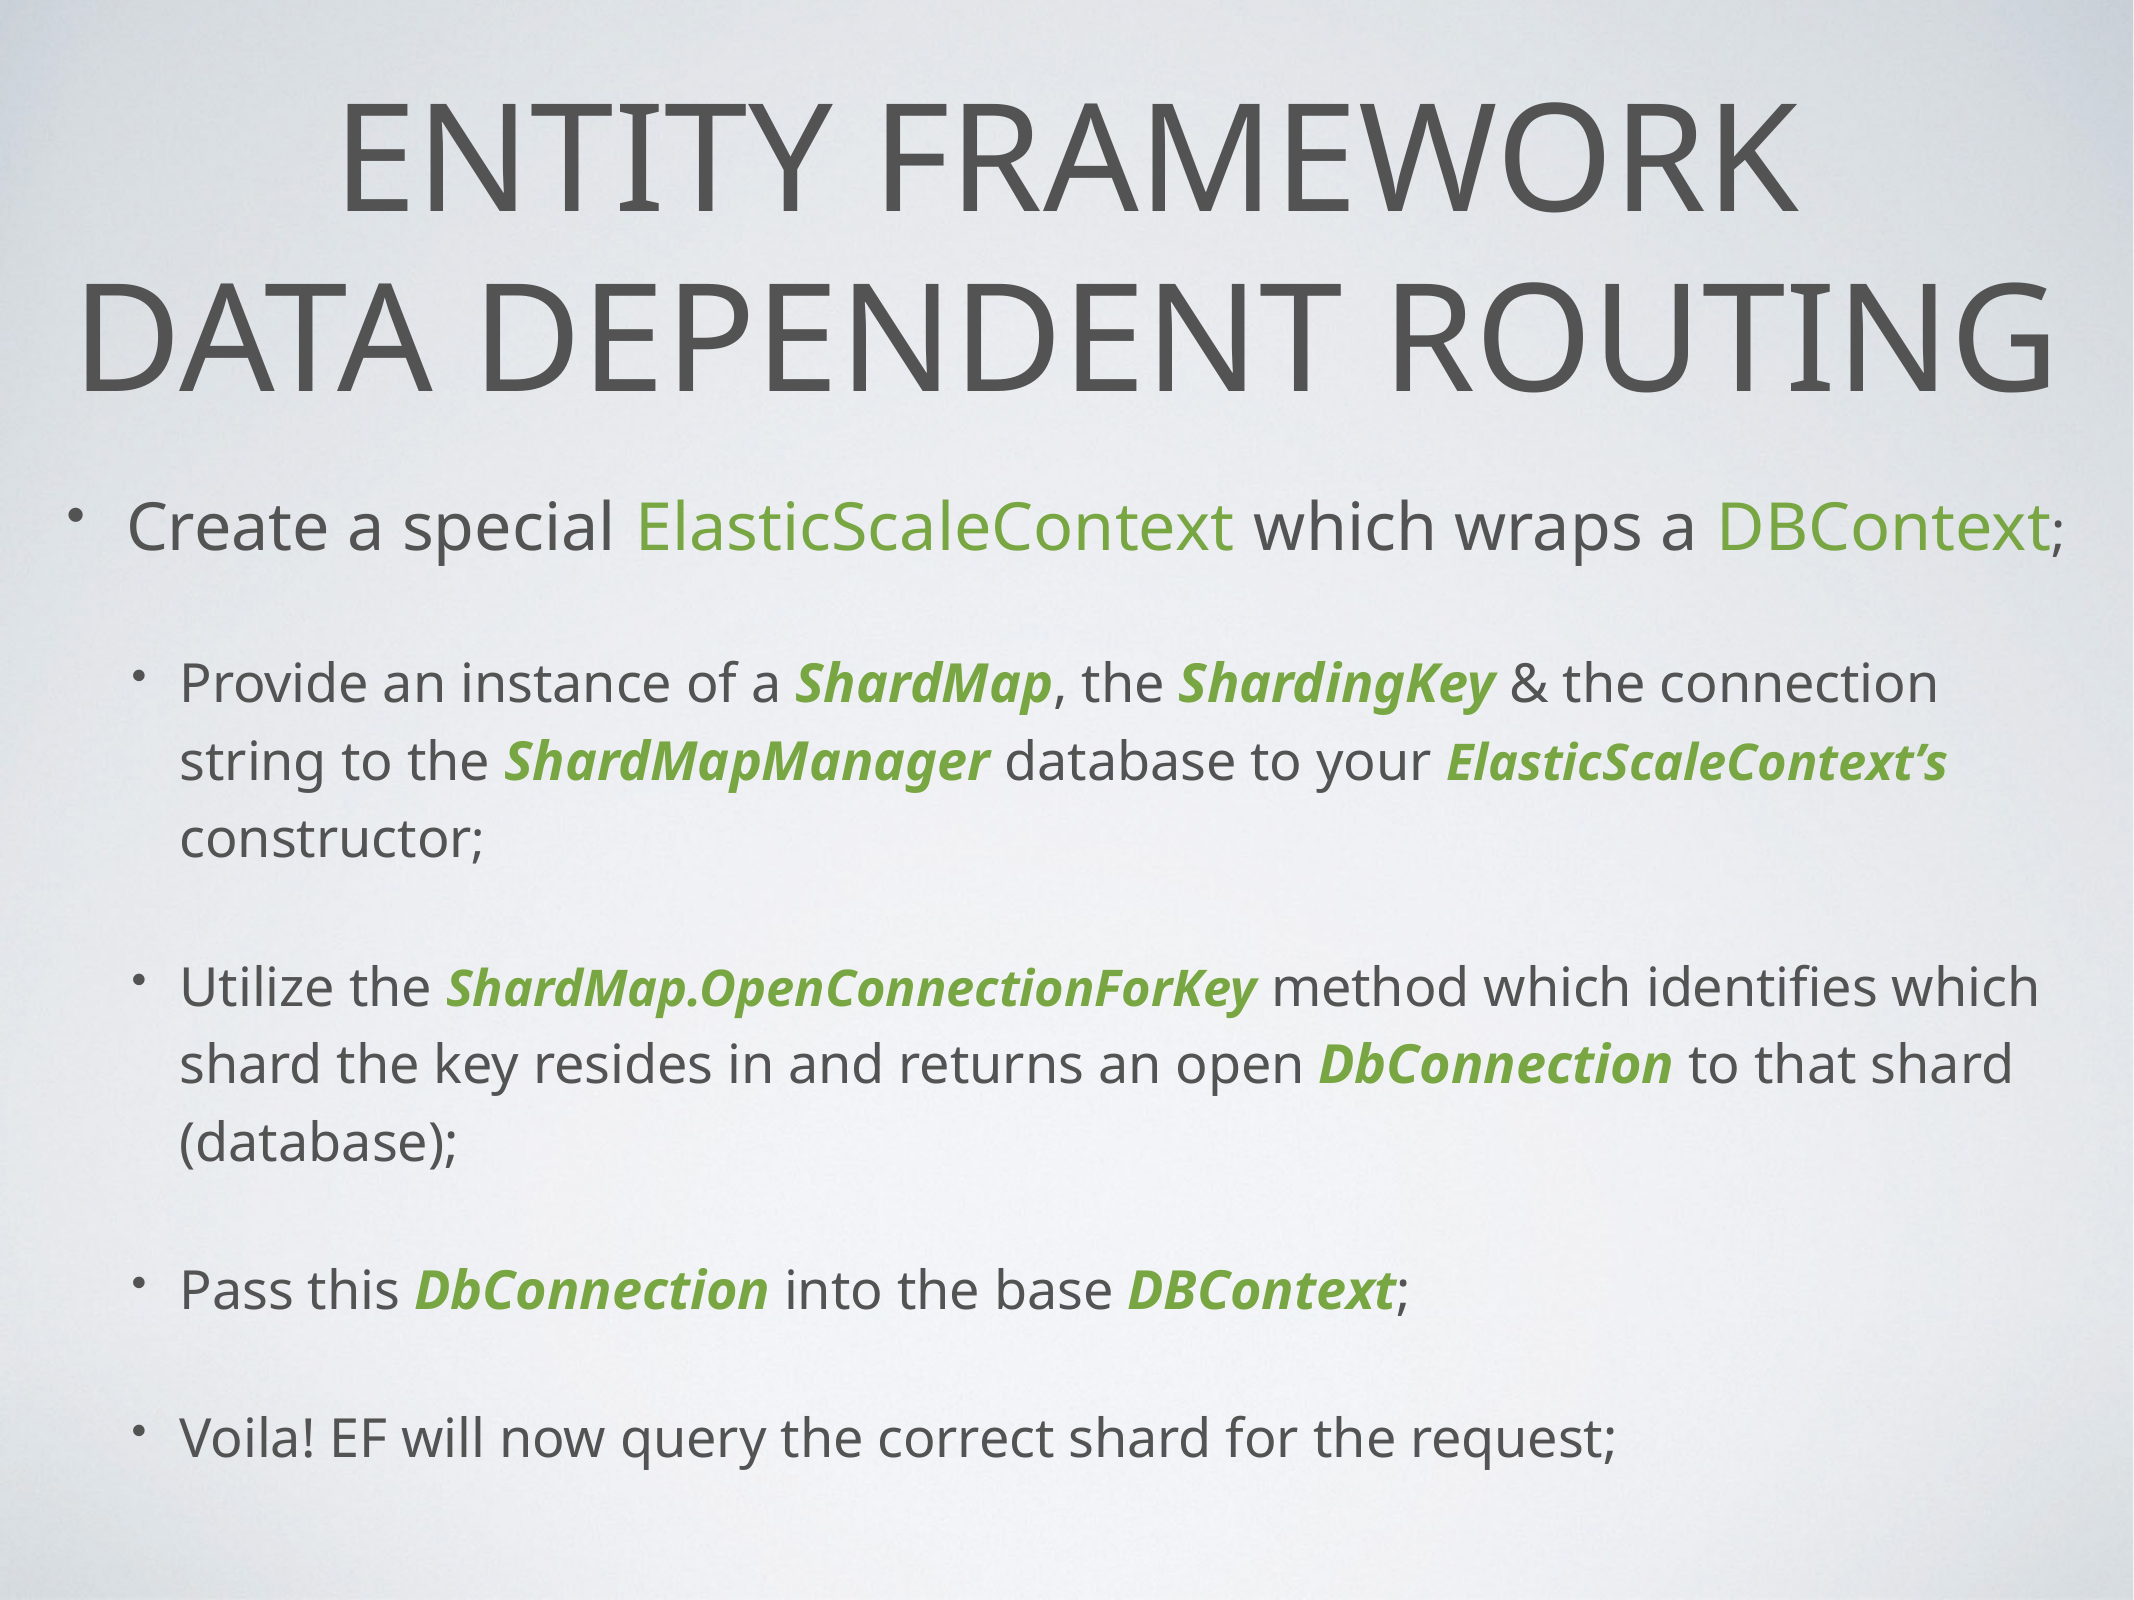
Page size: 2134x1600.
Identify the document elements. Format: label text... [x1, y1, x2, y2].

list Create a special ElasticScaleContext which wraps a DBContext; Provide an instance of a ShardMap, the ShardingKey & the connection string to the ShardMapManager database to your ElasticScaleContext’s constructor; Utilize the ShardMap.OpenConnectionForKey method which identifies which shard the key resides in and returns an open DbConnection to that shard (database); Pass this DbConnection into the base DBContext; Voila! EF will now query the correct shard for the request; [57, 447, 2076, 1482]
picture [0, 0, 2134, 1600]
title Entity Framework Data Dependent Routing [57, 41, 2076, 443]
